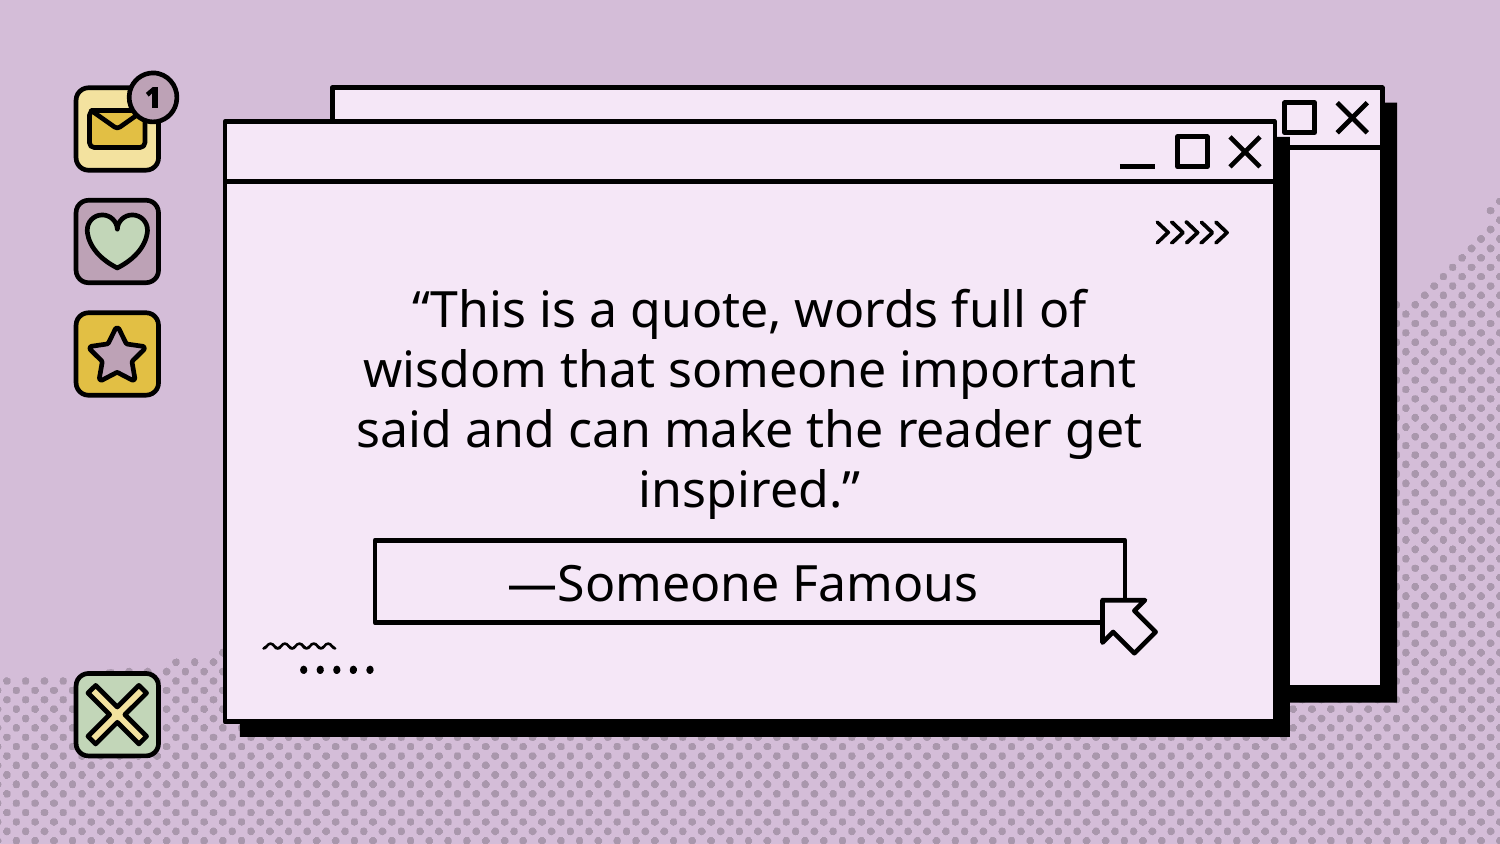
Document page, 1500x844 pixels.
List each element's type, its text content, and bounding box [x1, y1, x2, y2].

text_box [333, 665, 341, 674]
text_box [1155, 220, 1171, 245]
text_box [75, 72, 180, 171]
text_box [349, 665, 357, 674]
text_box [66, 663, 169, 766]
text_box [1199, 220, 1214, 245]
text_box [300, 665, 308, 674]
text_box [366, 665, 374, 674]
text_box [1170, 220, 1185, 245]
text_box [1102, 600, 1156, 654]
text_box [1214, 220, 1229, 245]
subtitle “This is a quote, words full of wisdom that someone important said and can make the reader get inspired.” [300, 262, 1200, 488]
text_box [1184, 220, 1200, 245]
text_box [316, 665, 324, 674]
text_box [75, 199, 159, 283]
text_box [75, 312, 159, 396]
title —Someone Famous [373, 538, 1127, 625]
text_box [262, 642, 337, 650]
